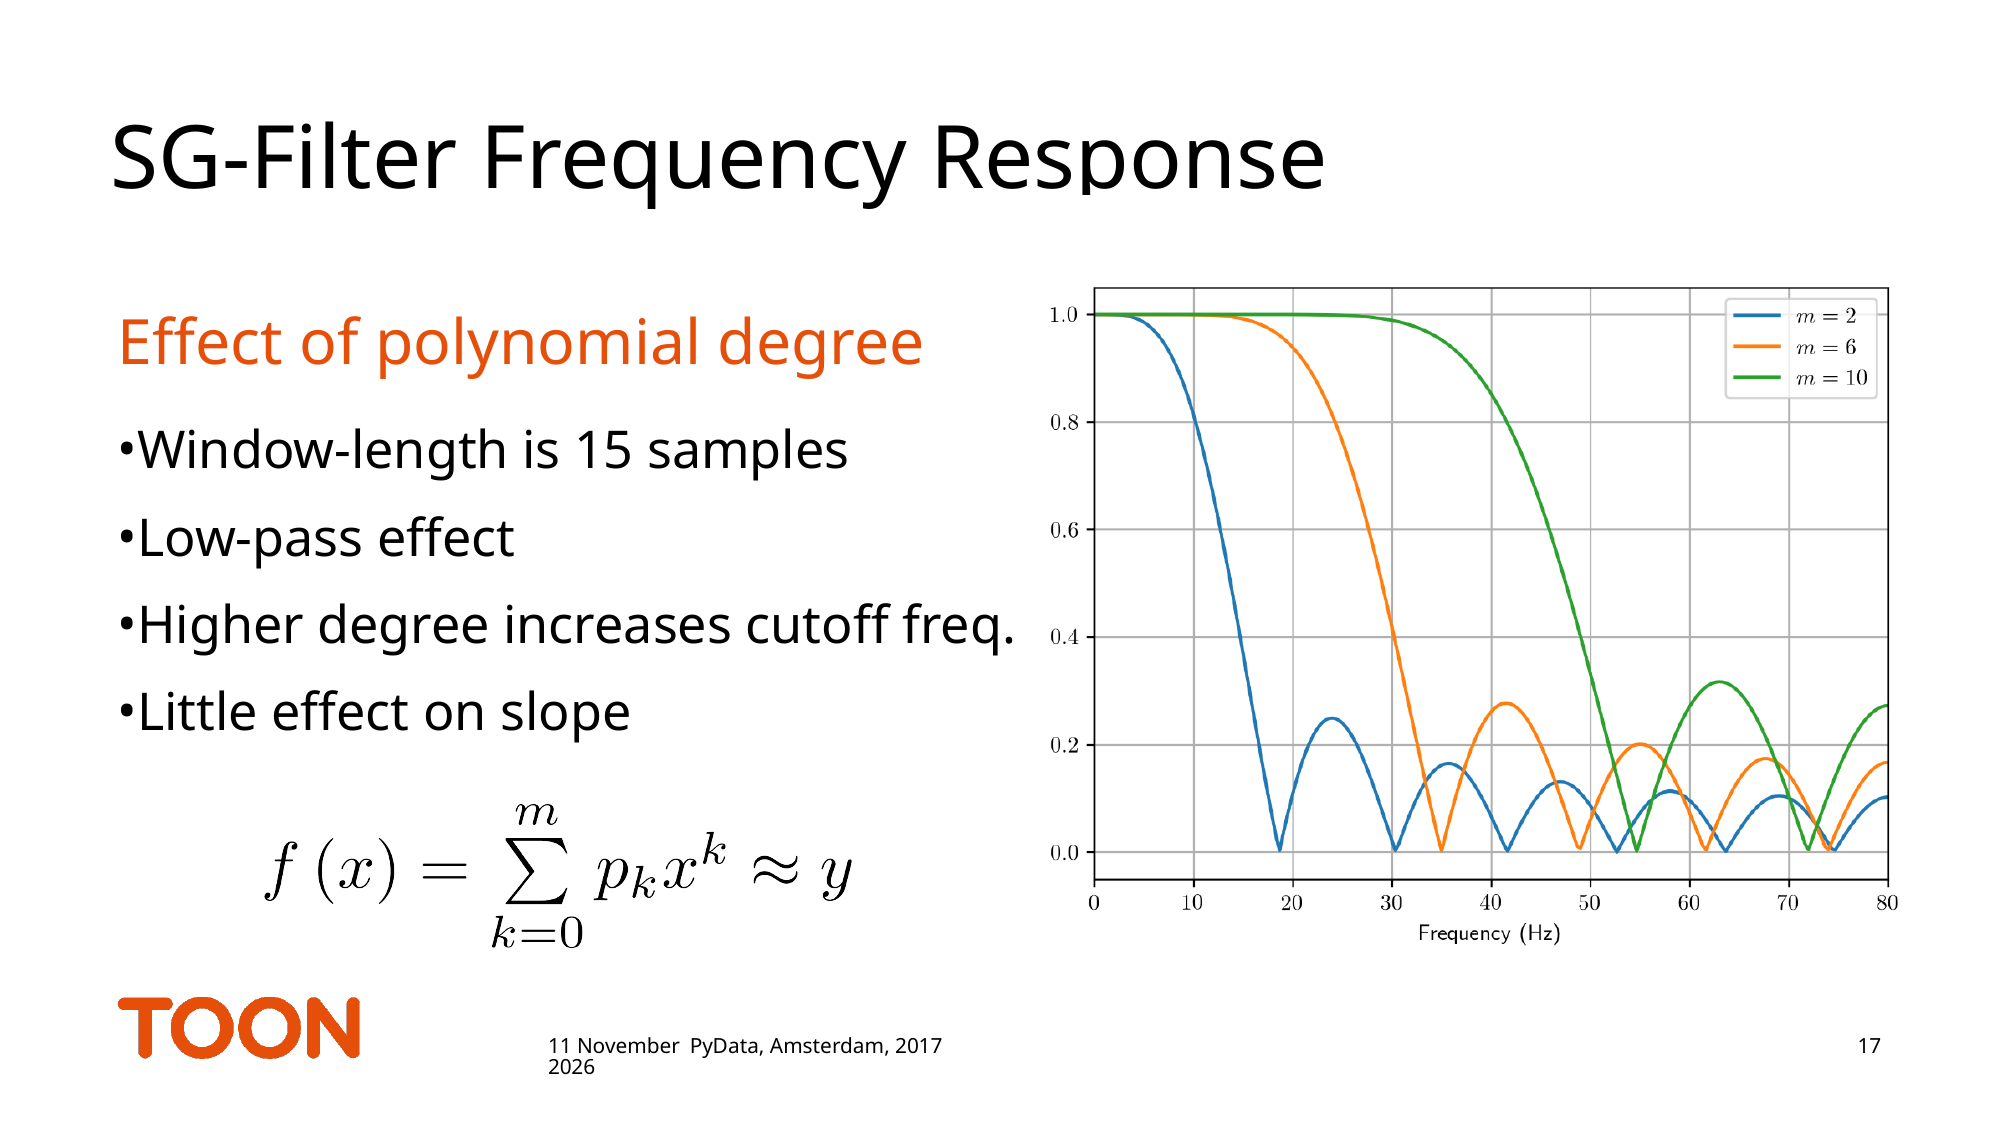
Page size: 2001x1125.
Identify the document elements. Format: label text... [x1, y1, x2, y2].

slide_number 17 [1788, 993, 1882, 1062]
text_box Effect of polynomial degree Window-length is 15 samples Low-pass effect Higher degree increases cutoff freq. Little effect on slope [117, 306, 966, 933]
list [966, 195, 1910, 963]
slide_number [548, 993, 689, 1062]
title SG-Filter Frequency Response [110, 104, 1595, 307]
picture [117, 993, 360, 1059]
footer PyData, Amsterdam, 2017 [689, 993, 1788, 1062]
picture [264, 804, 852, 948]
